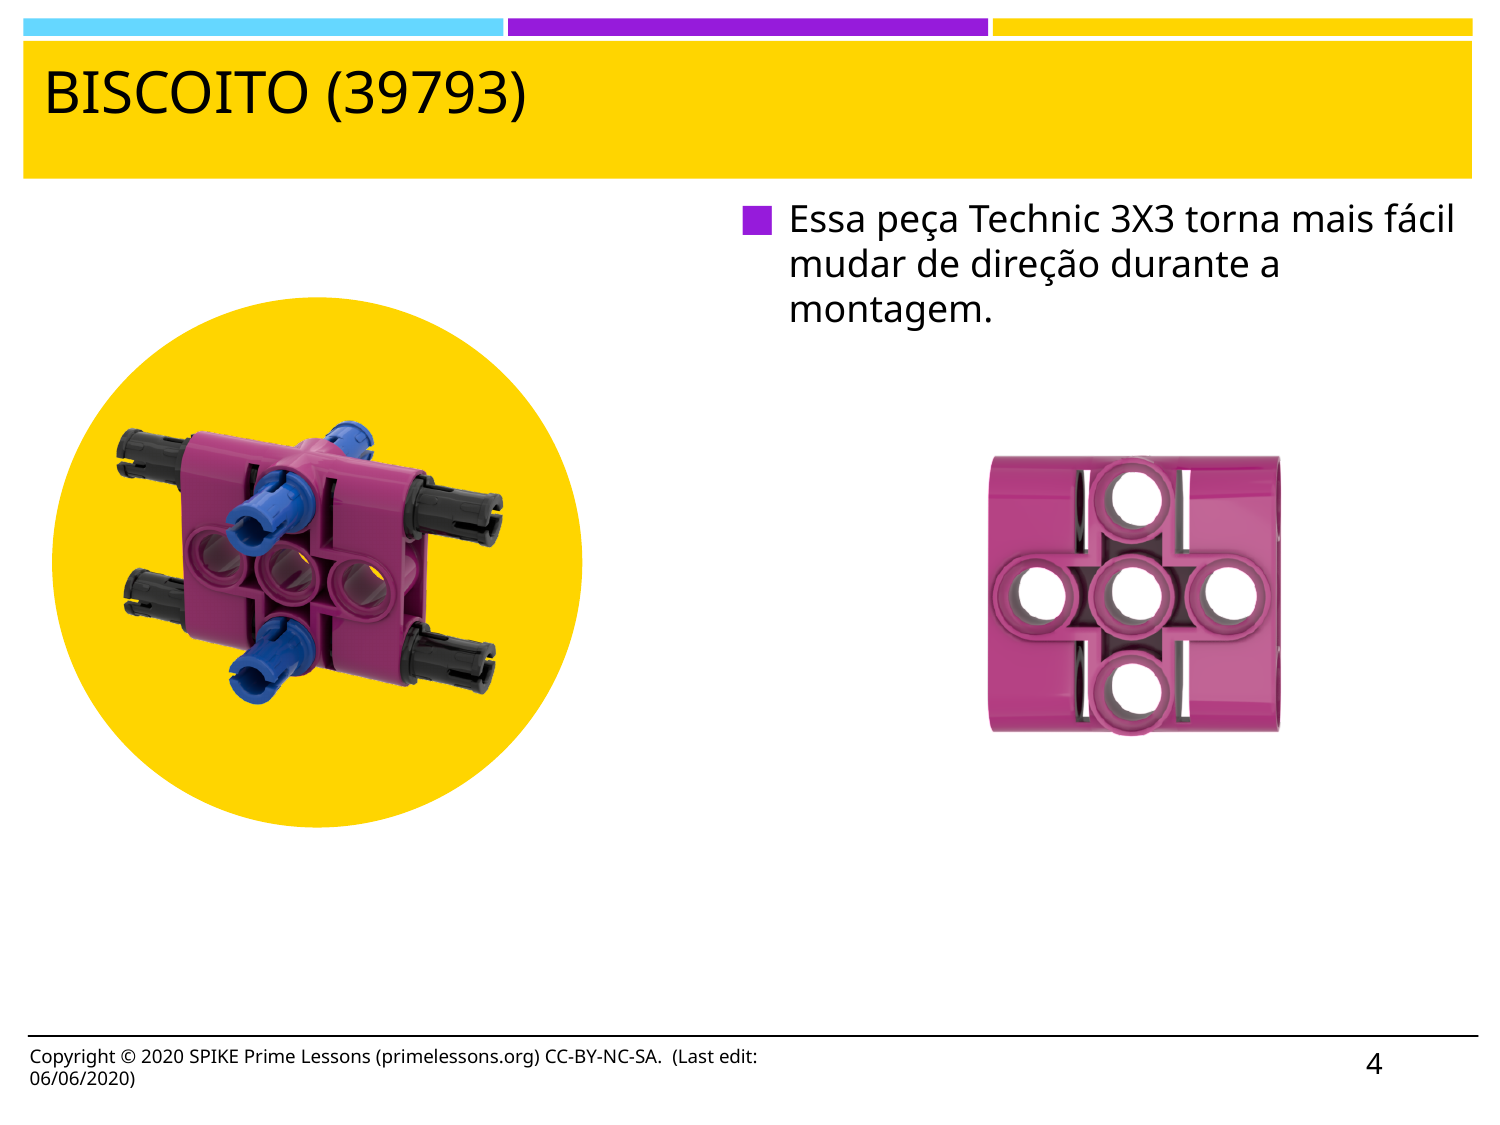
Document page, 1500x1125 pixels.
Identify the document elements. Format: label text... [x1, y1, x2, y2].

footer Copyright © 2020 SPIKE Prime Lessons (primelessons.org) CC-BY-NC-SA. (Last edit: 06/06/2020) [14, 1036, 814, 1097]
text_box [110, 297, 583, 728]
list Essa peça Technic 3X3 torna mais fácil mudar de direção durante a montagem. [723, 187, 1475, 1021]
picture [962, 415, 1319, 778]
text_box [115, 735, 519, 828]
title BISCOITO (39793) [28, 48, 1464, 172]
picture [98, 398, 521, 727]
slide_number 4 [1351, 1037, 1478, 1098]
text_box [52, 420, 93, 704]
